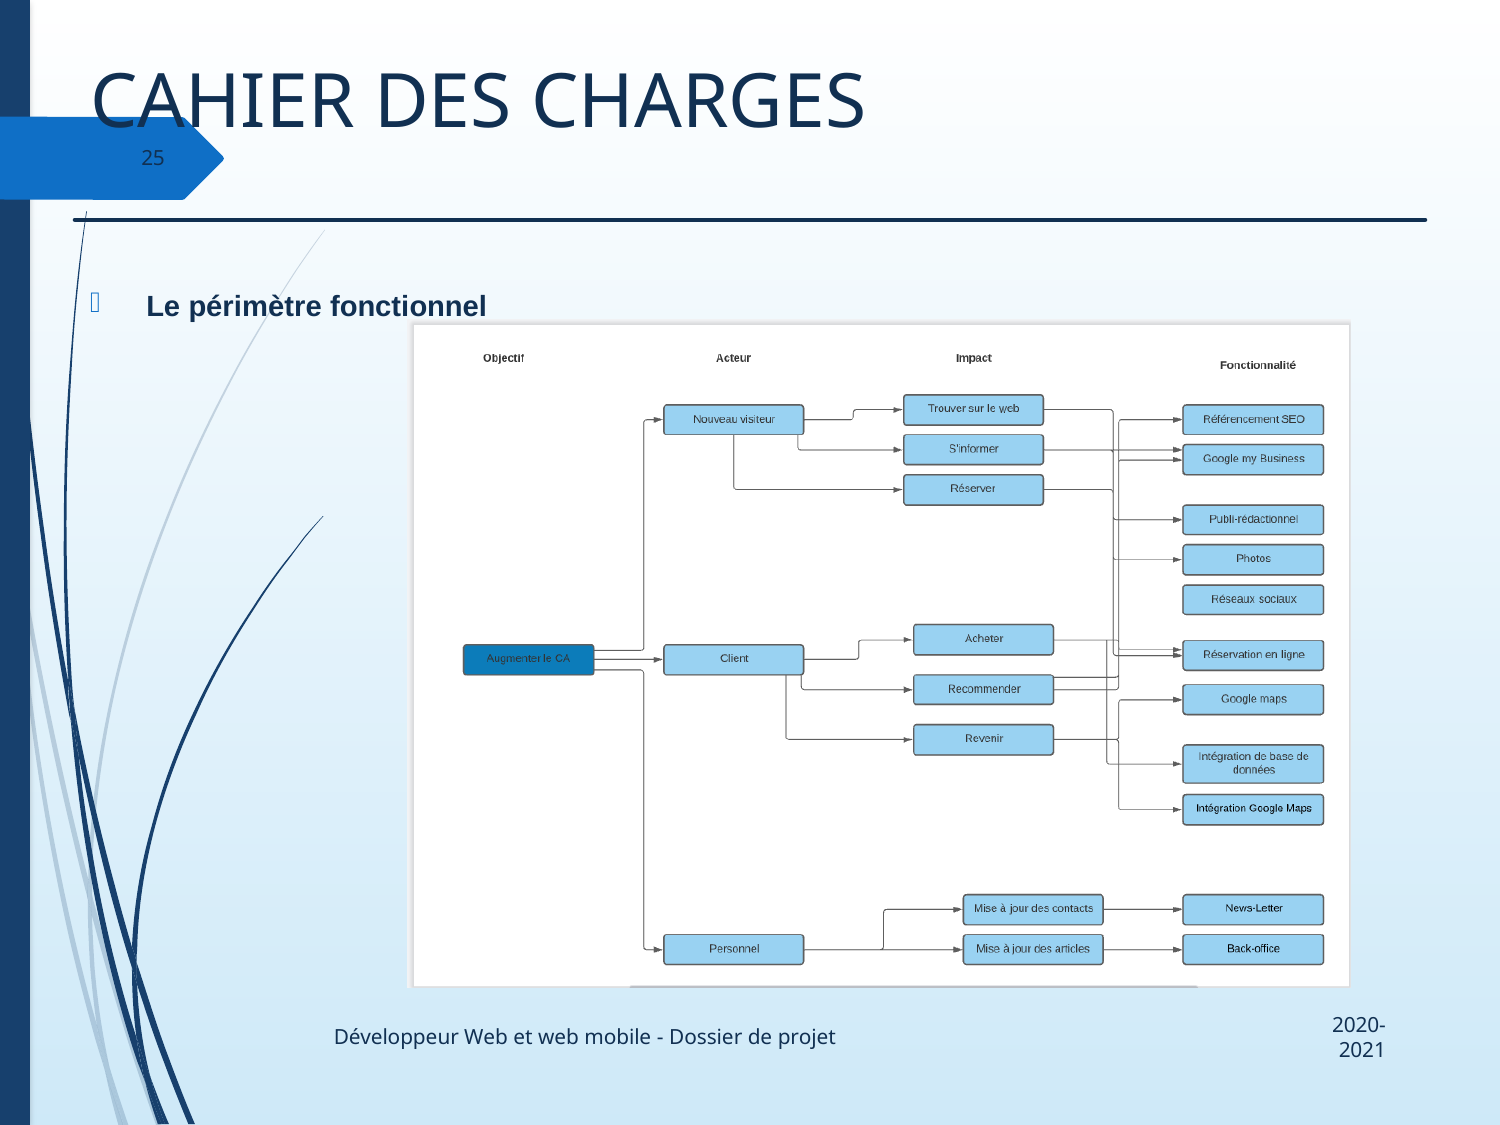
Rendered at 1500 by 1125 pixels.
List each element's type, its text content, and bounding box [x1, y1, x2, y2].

list Le périmètre fonctionnel [75, 262, 1459, 1005]
slide_number 25 [83, 129, 180, 190]
slide_number 2020-2021 [1275, 1006, 1401, 1068]
footer Développeur Web et web mobile - Dossier de projet [318, 1006, 1257, 1067]
title Cahier des Charges [75, 0, 1425, 218]
picture [407, 319, 1351, 988]
